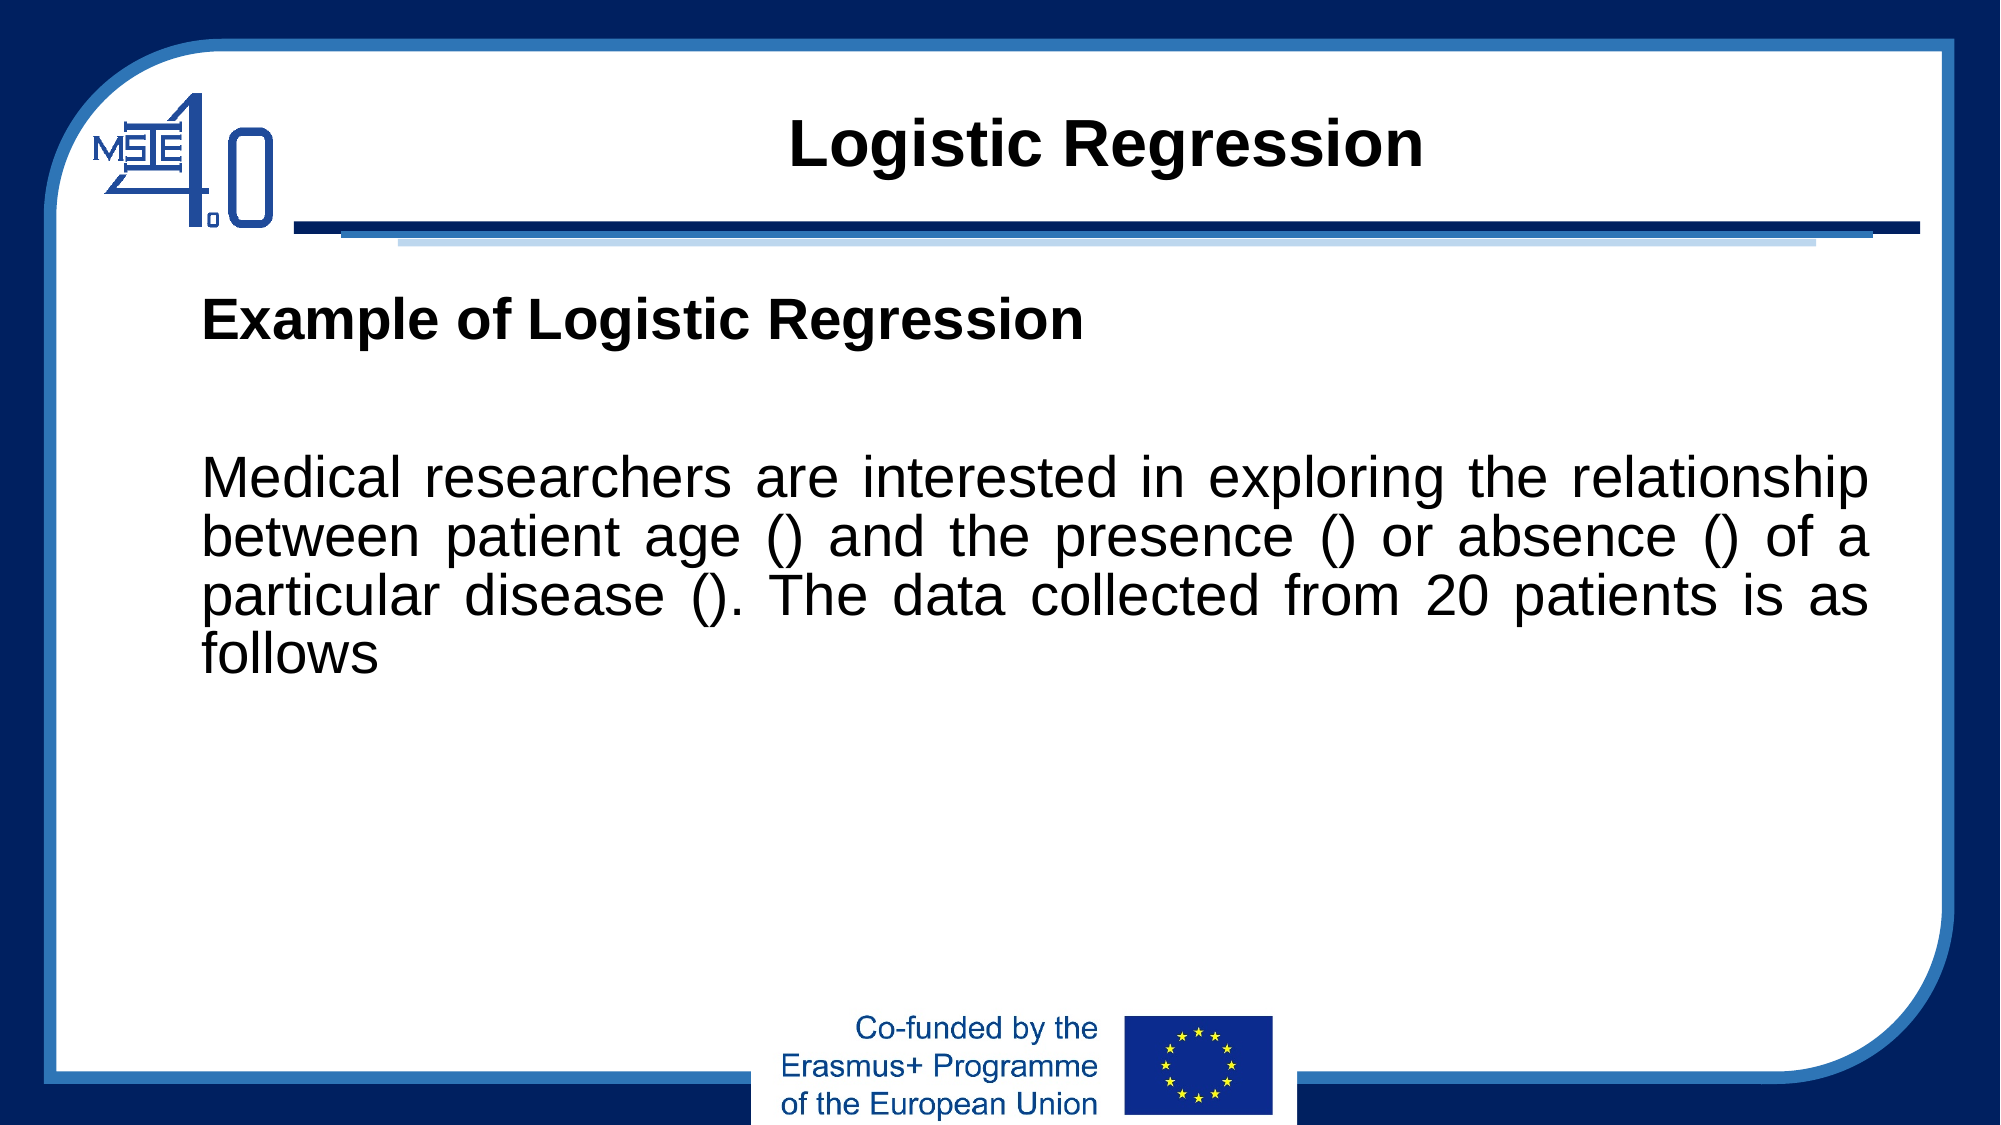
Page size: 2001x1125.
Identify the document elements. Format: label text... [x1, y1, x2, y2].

picture [751, 1003, 1298, 1125]
title Logistic Regression [294, 73, 1921, 220]
